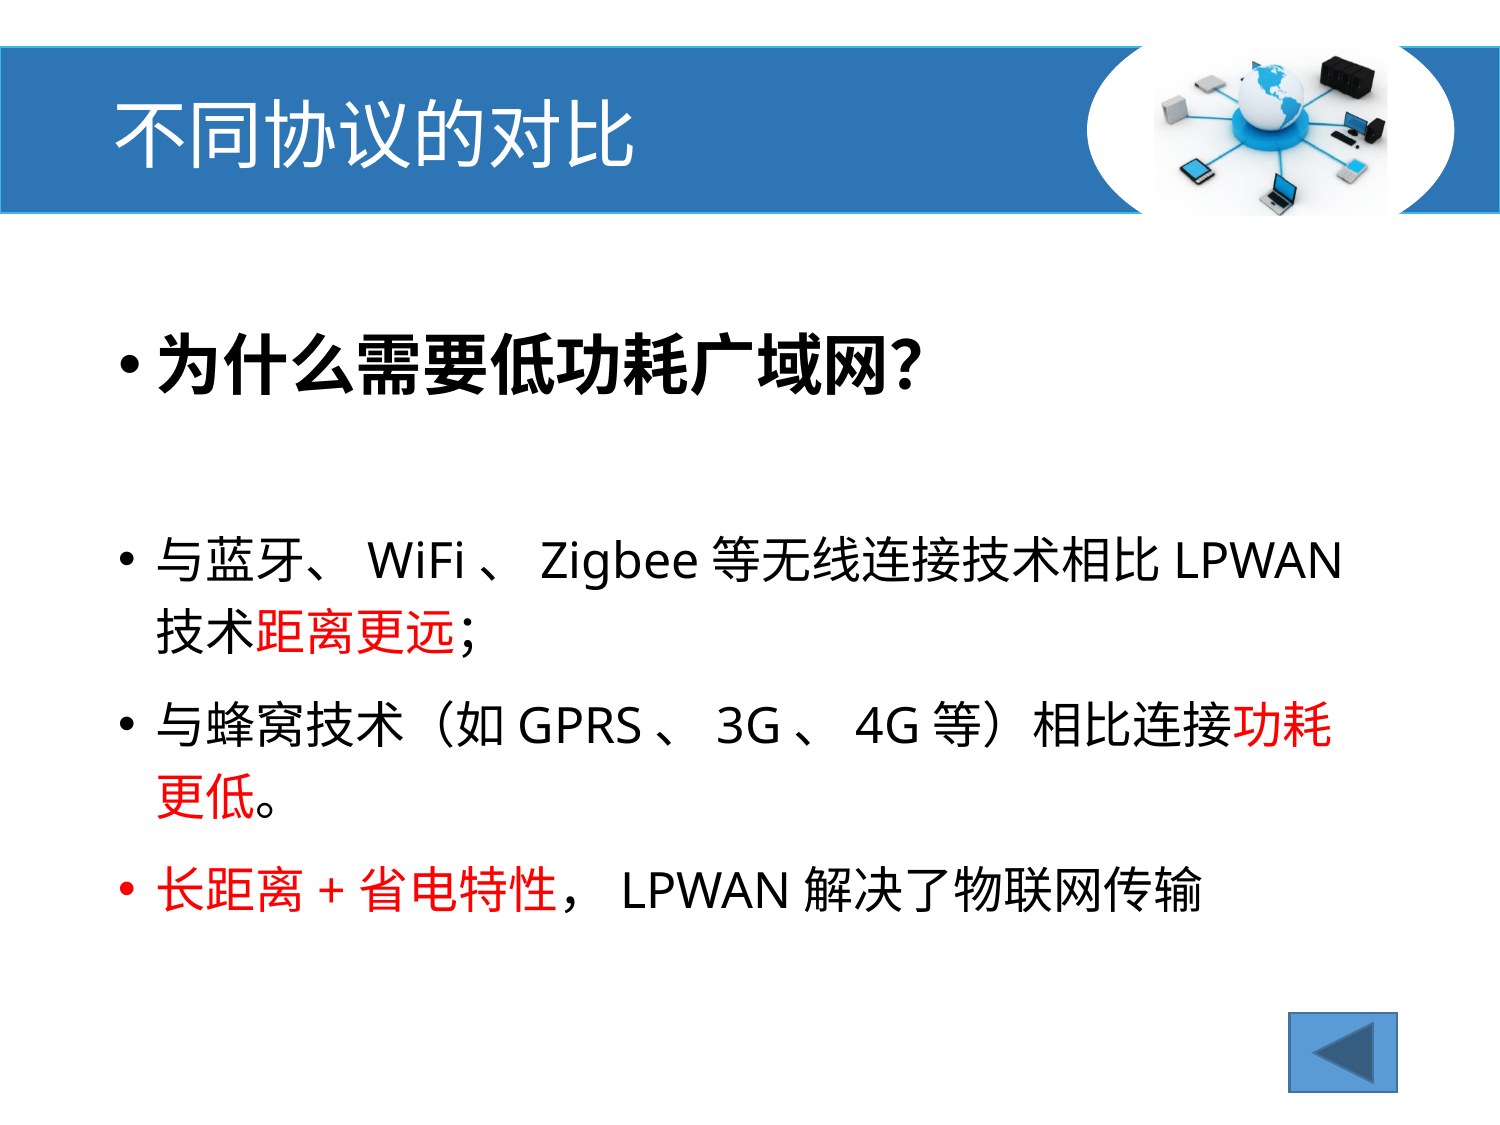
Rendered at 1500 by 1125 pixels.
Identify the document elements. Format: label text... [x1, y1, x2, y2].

list 为什么需要低功耗广域网？ 与蓝牙、WiFi、Zigbee等无线连接技术相比LPWAN技术距离更远； 与蜂窝技术（如GPRS、3G、4G等）相比连接功耗更低。 长距离+省电特性，LPWAN解决了物联网传输 [103, 299, 1397, 1014]
title 不同协议的对比 [97, 56, 1051, 221]
text_box [1288, 1012, 1398, 1093]
picture [1154, 46, 1388, 216]
